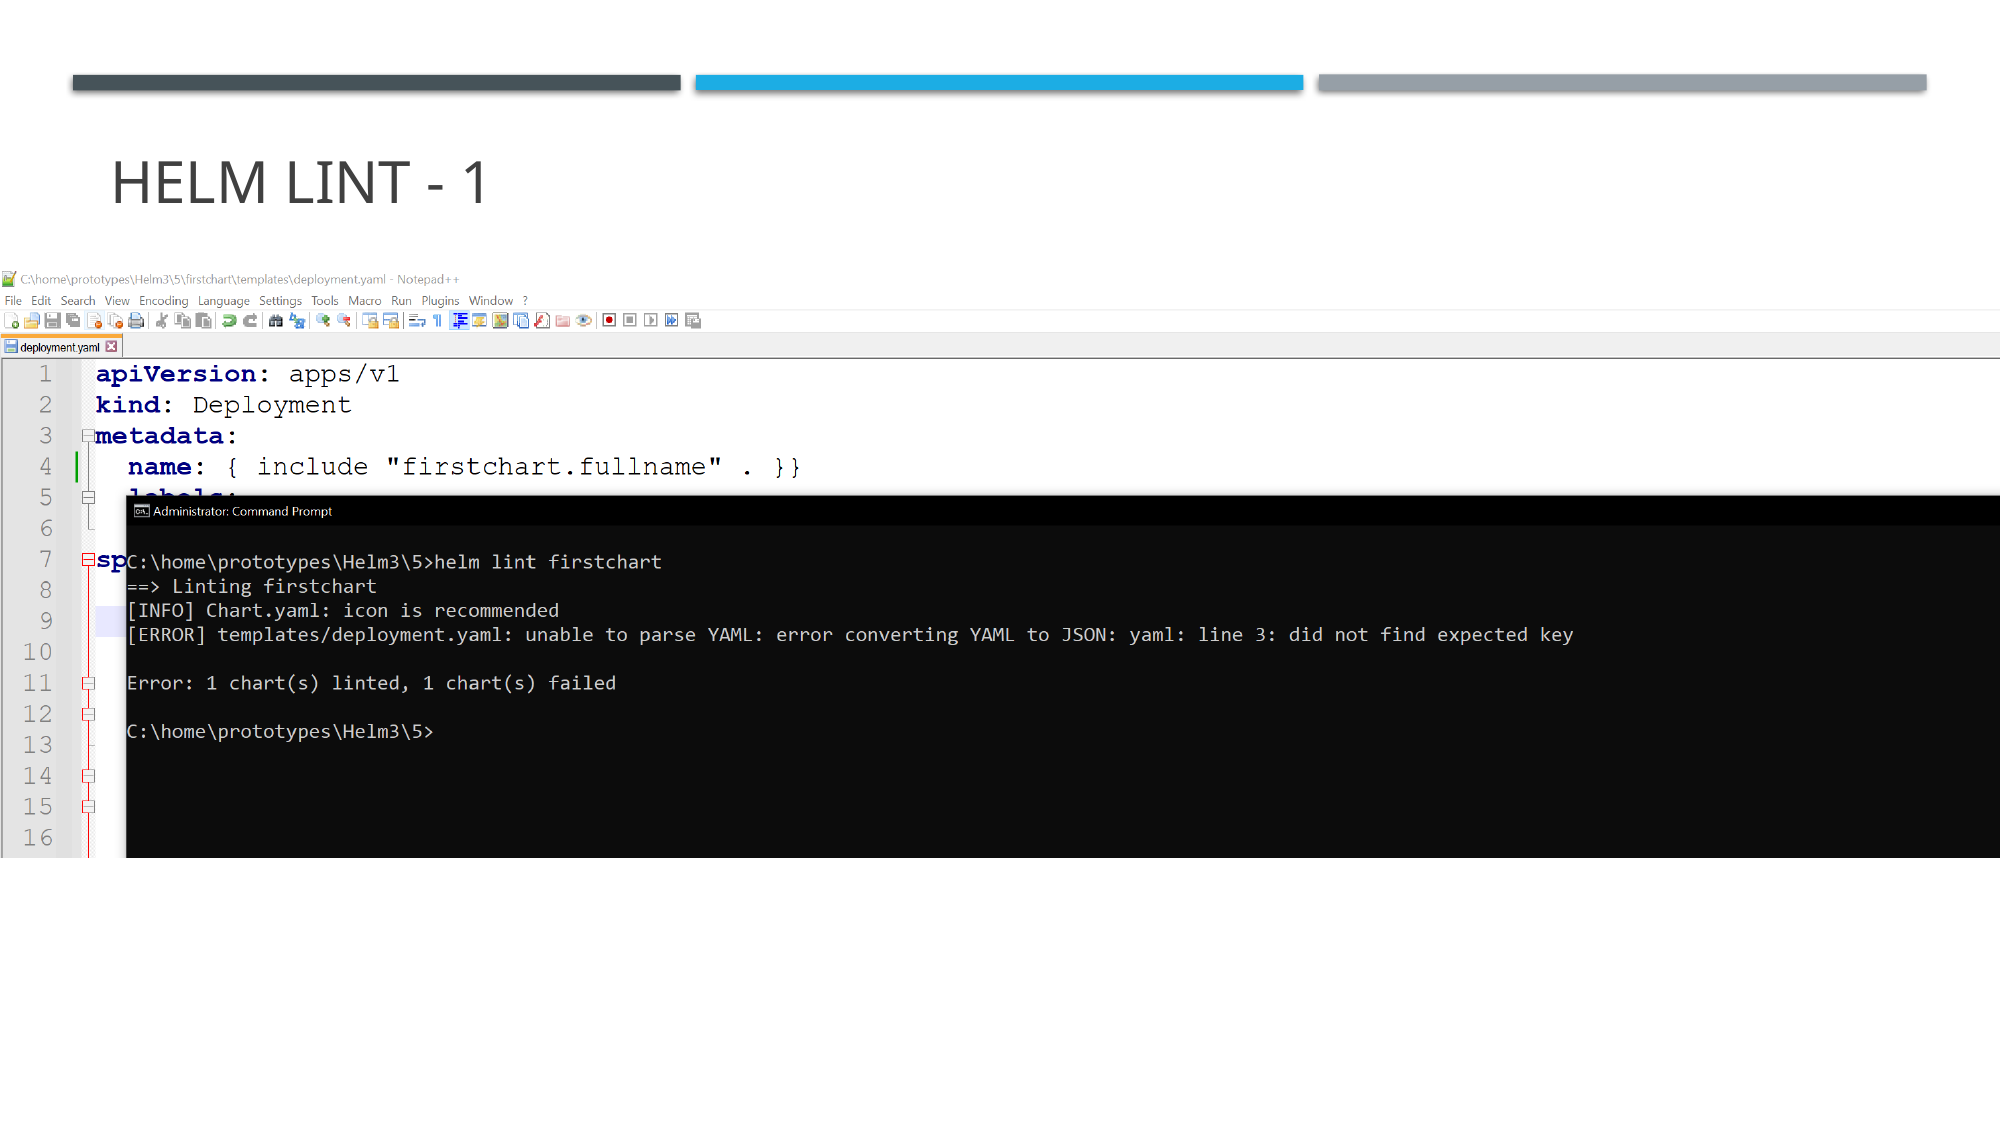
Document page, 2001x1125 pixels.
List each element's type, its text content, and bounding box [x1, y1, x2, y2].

title Helm lint - 1 [95, 115, 1905, 223]
picture [0, 267, 2000, 858]
